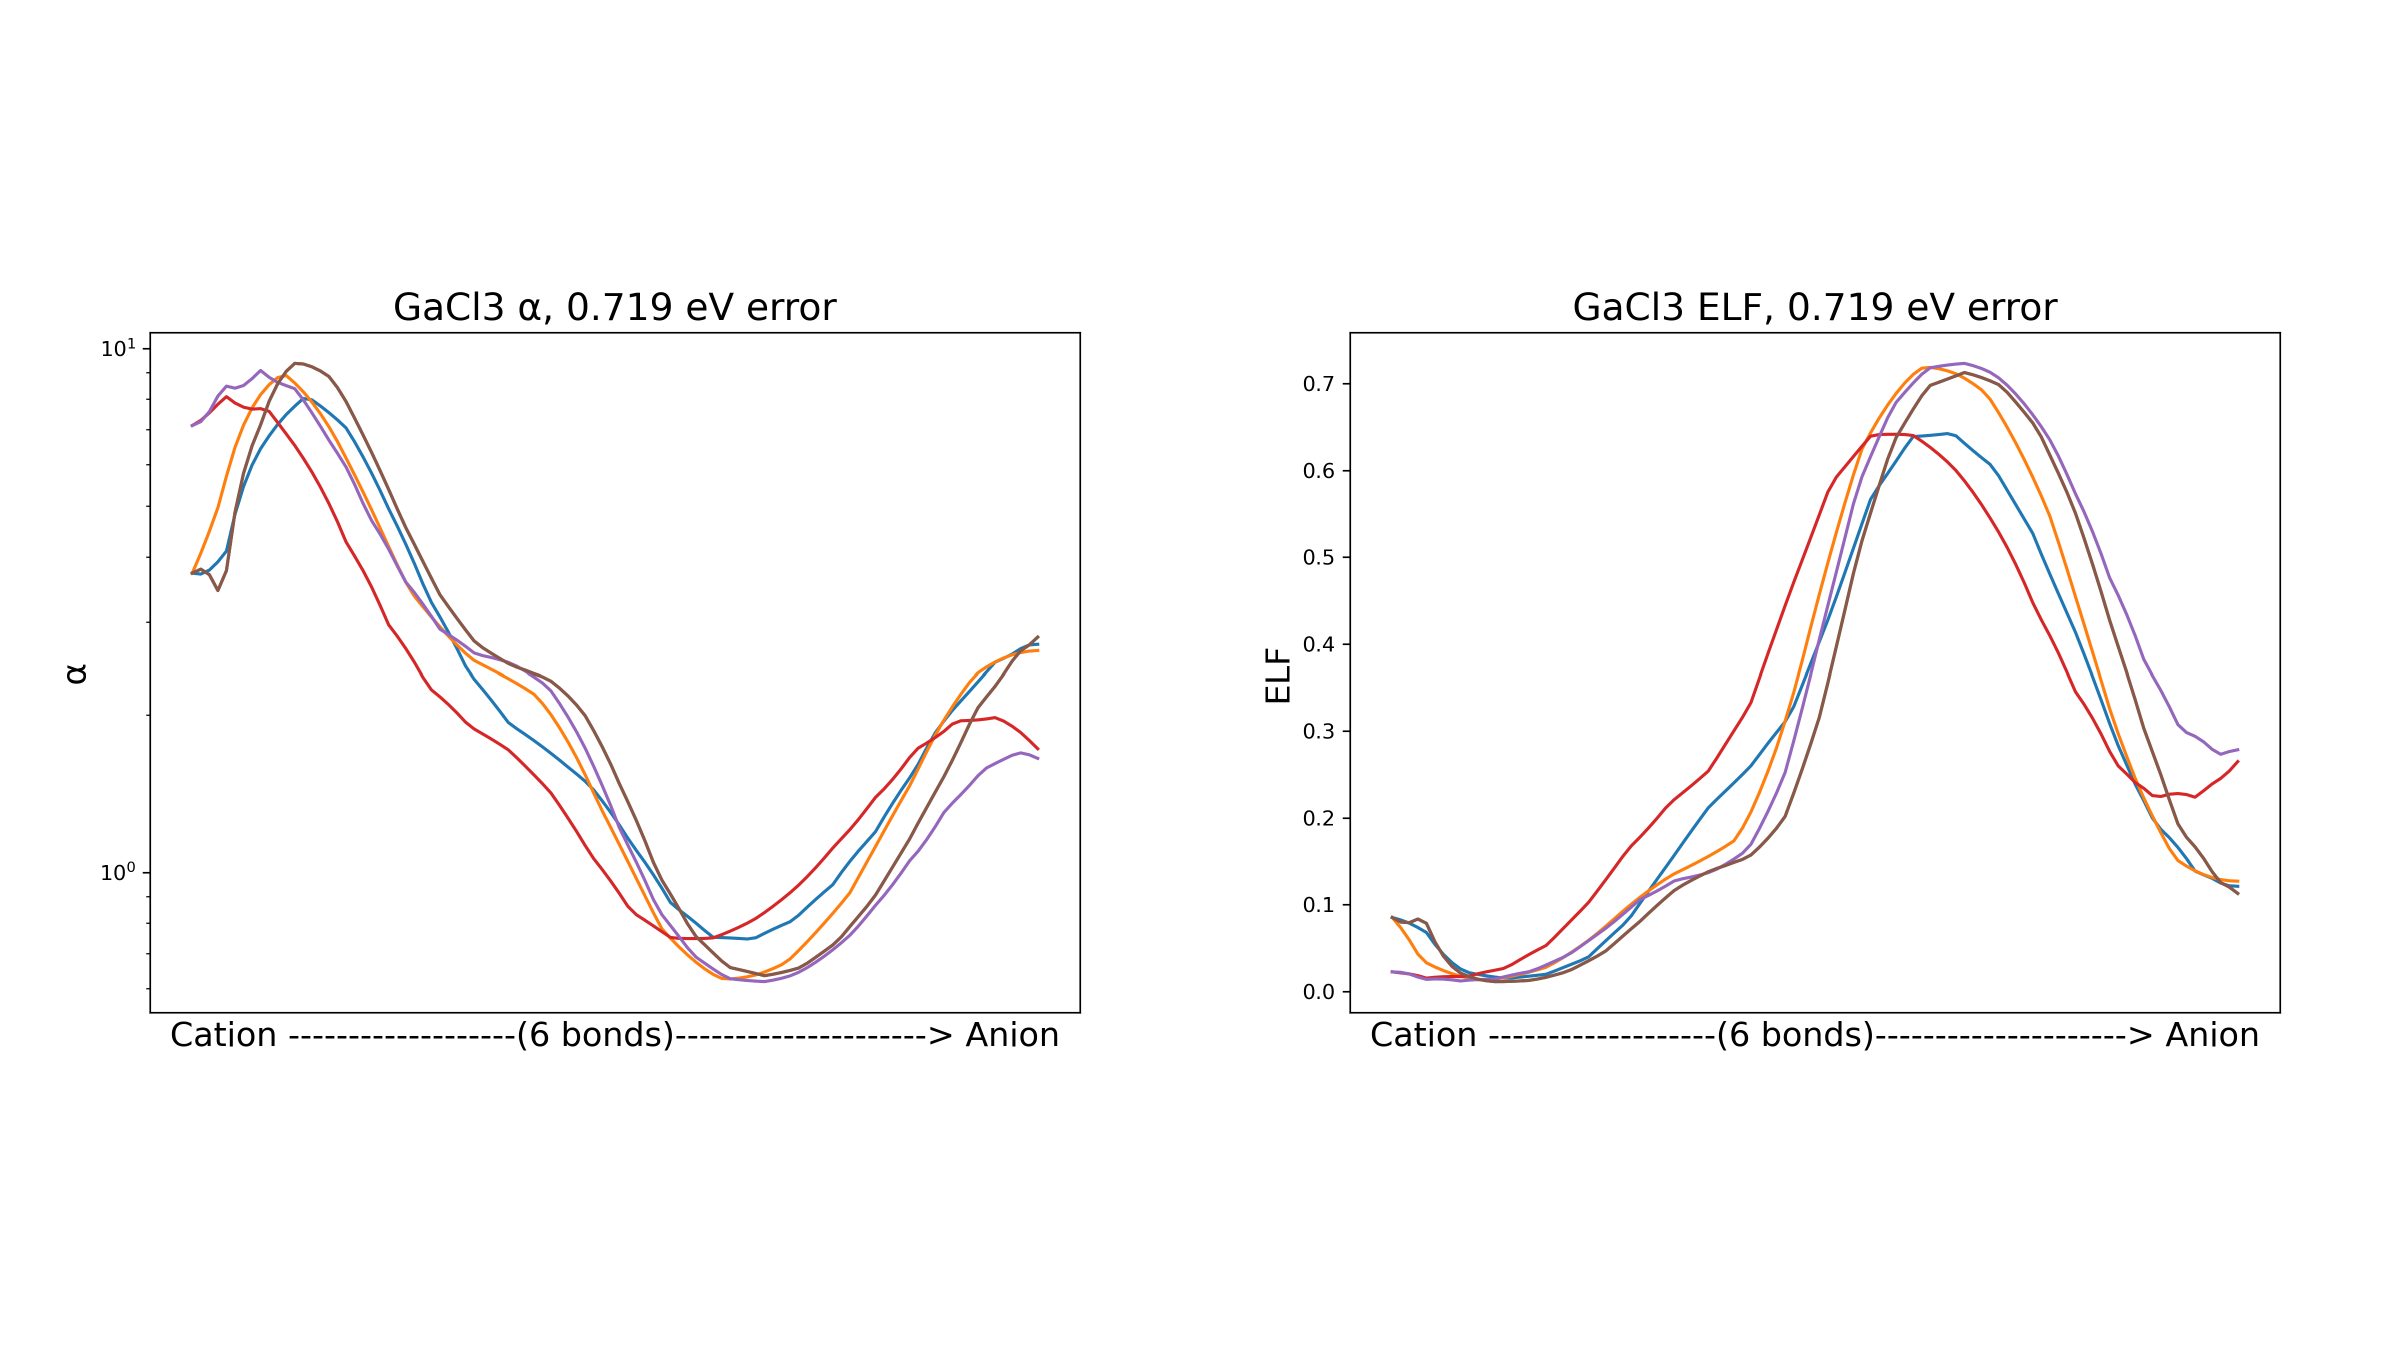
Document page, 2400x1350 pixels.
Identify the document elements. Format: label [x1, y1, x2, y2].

picture [0, 224, 2400, 1126]
